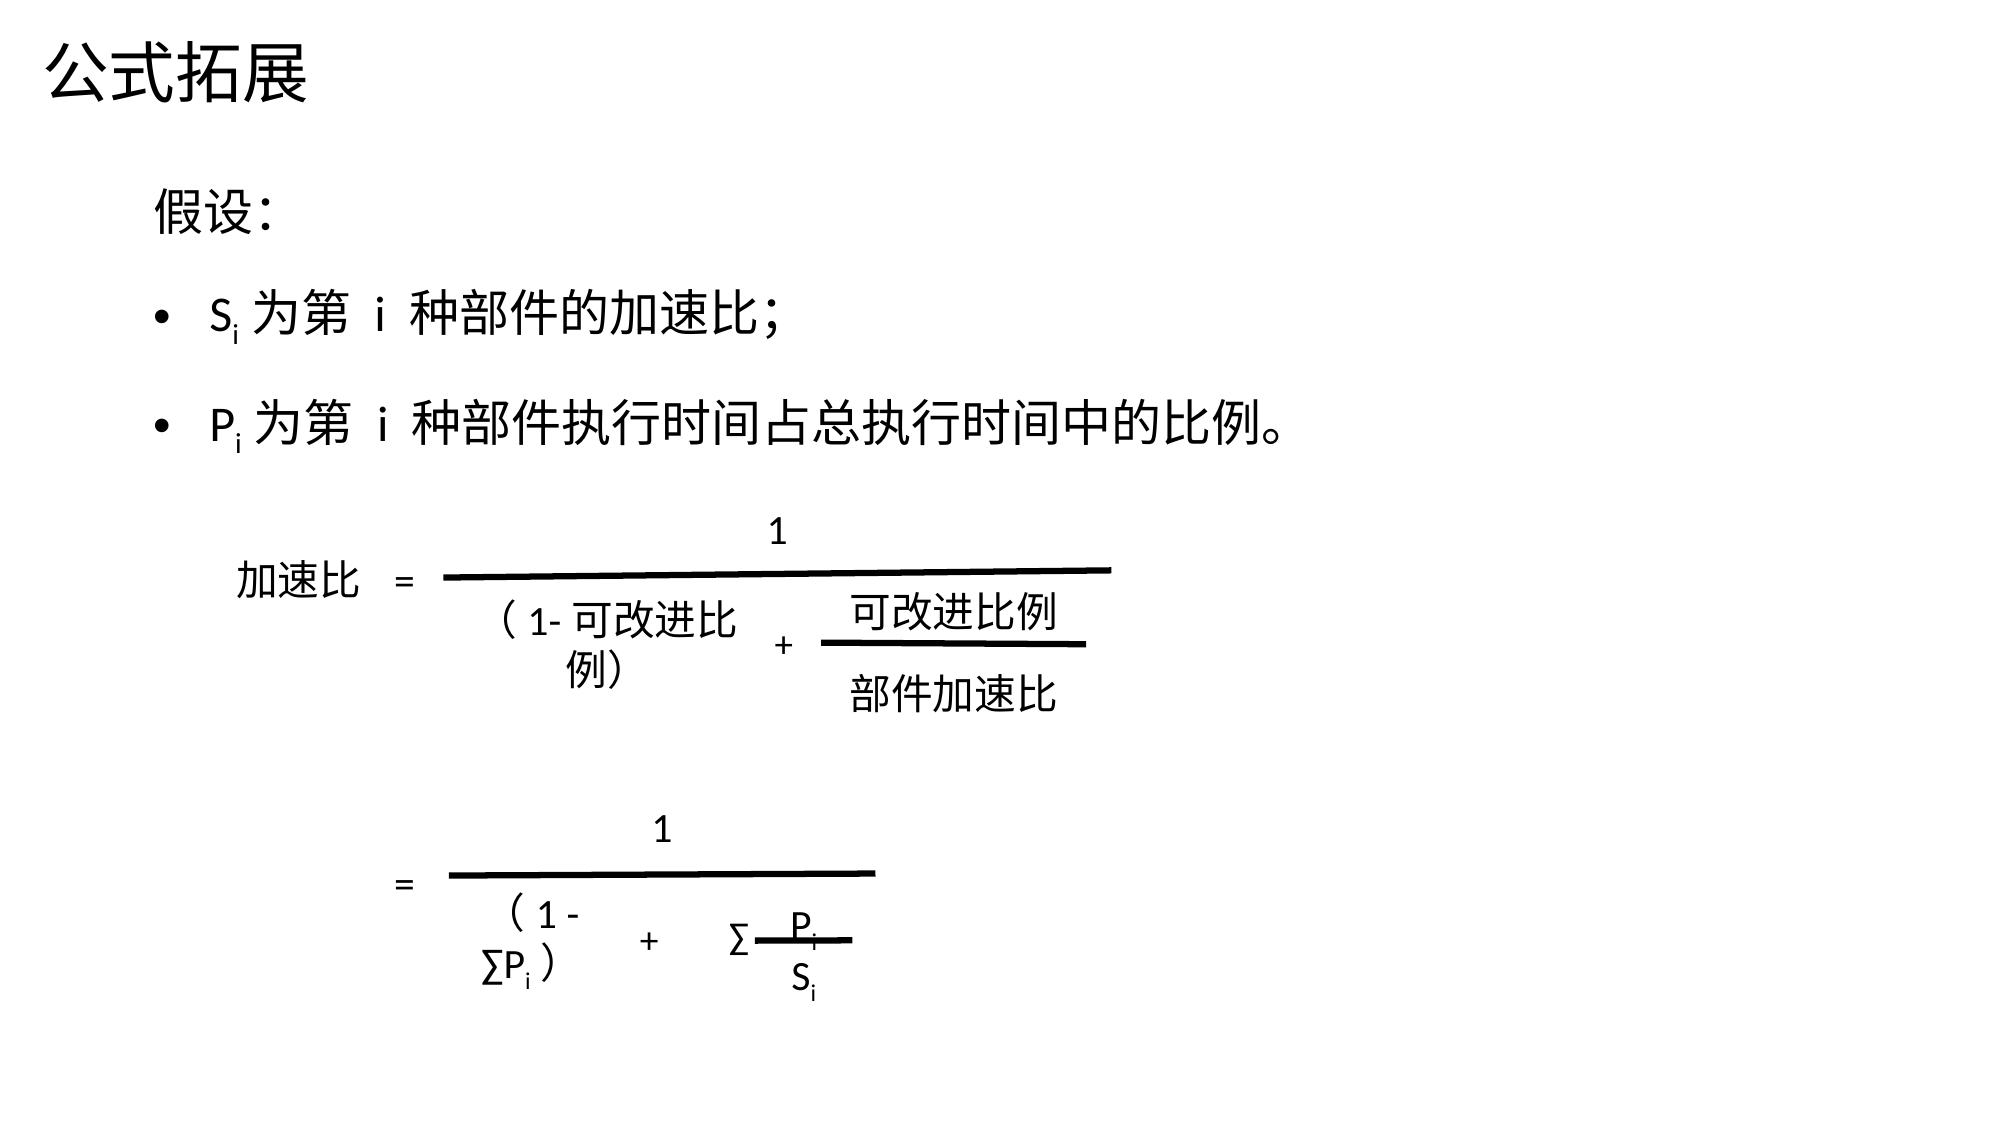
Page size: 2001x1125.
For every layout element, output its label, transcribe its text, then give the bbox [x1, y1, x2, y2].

title 公式拓展 [27, 0, 1753, 152]
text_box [438, 480, 1112, 740]
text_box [379, 778, 937, 1019]
text_box = [379, 531, 438, 615]
text_box 加速比 [221, 531, 418, 626]
text_box 假设： Si为第 i 种部件的加速比； Pi为第 i 种部件执行时间占总执行时间中的比例。 [138, 154, 1621, 445]
